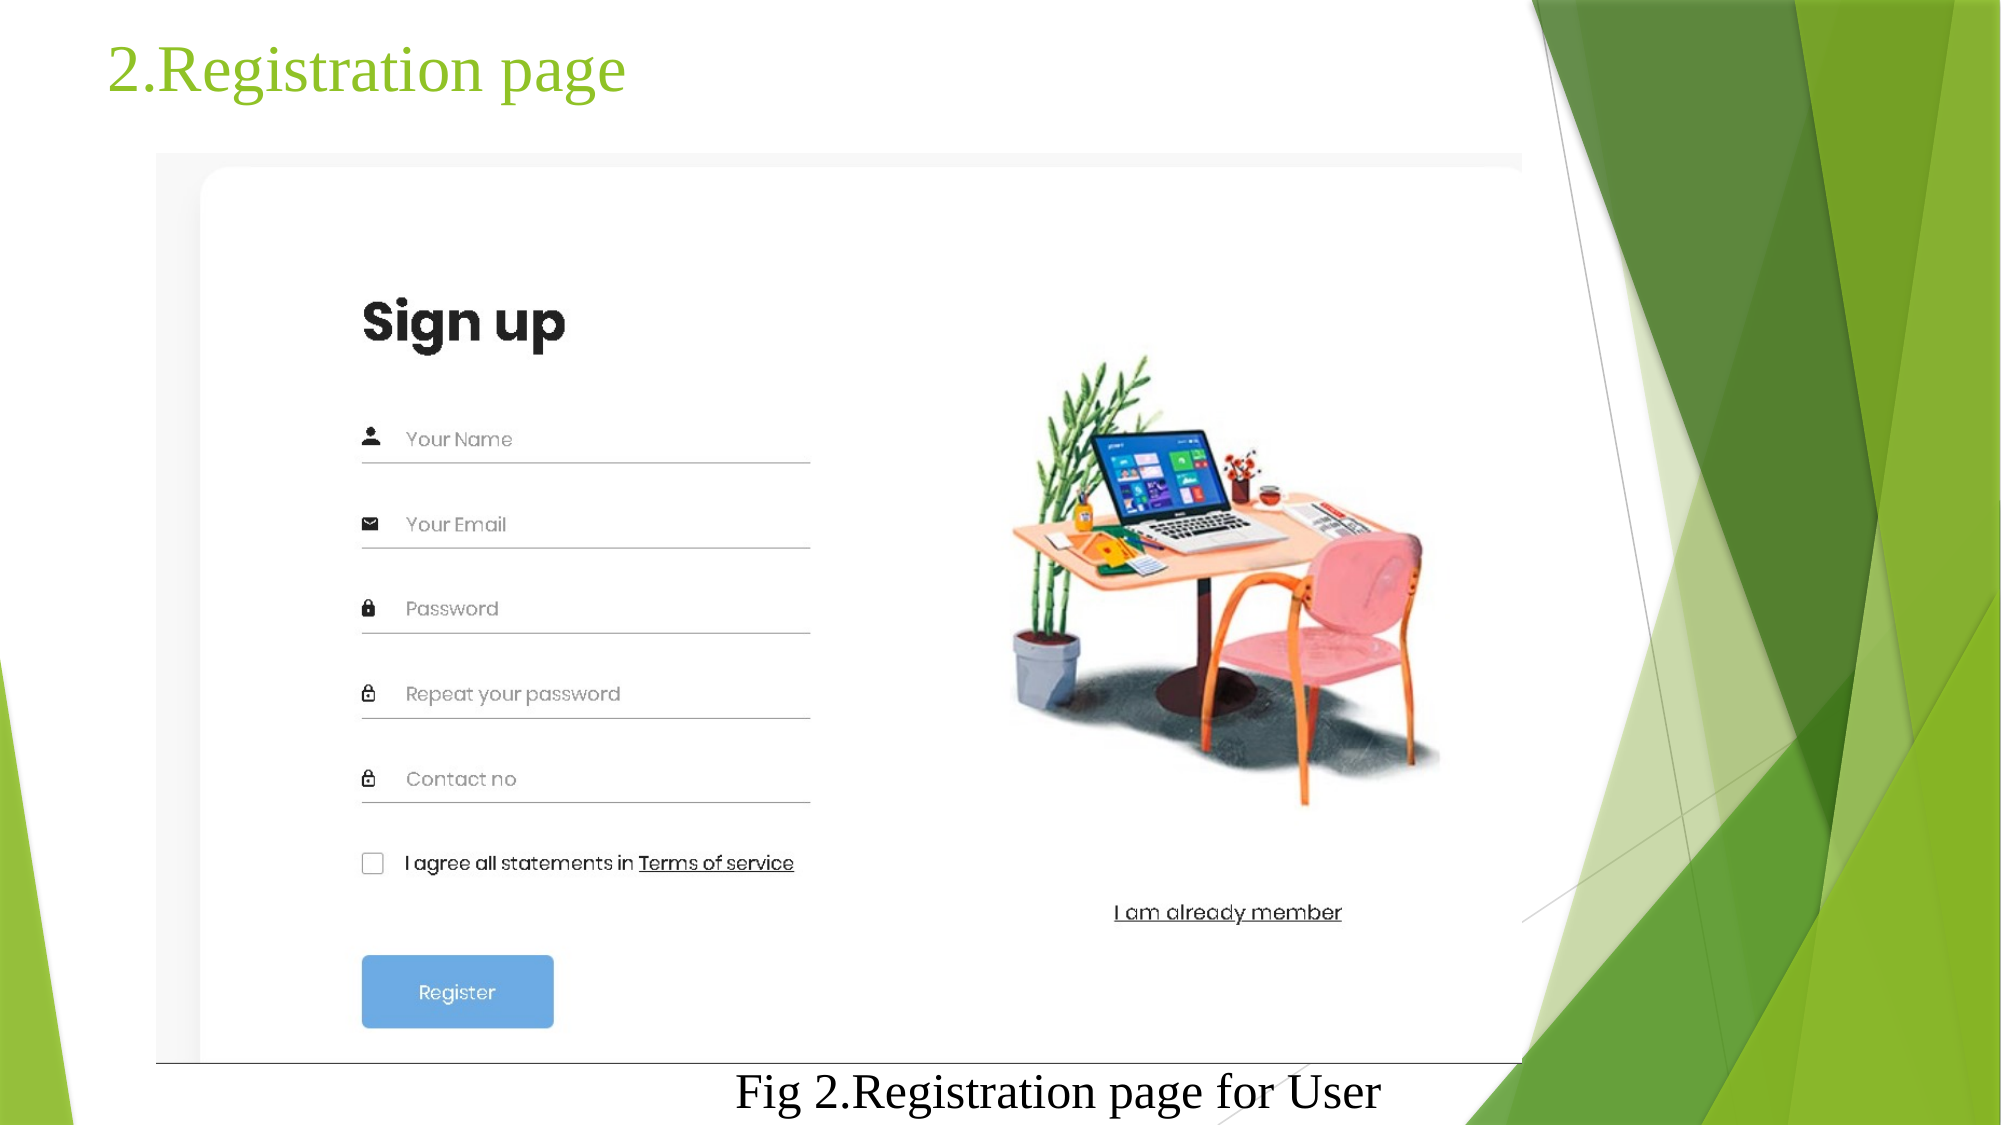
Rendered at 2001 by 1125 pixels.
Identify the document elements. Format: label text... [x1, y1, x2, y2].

text_box Fig 2.Registration page for User login [563, 1047, 1565, 1125]
title 2.Registration page [92, 17, 1503, 234]
picture [155, 152, 1522, 1064]
